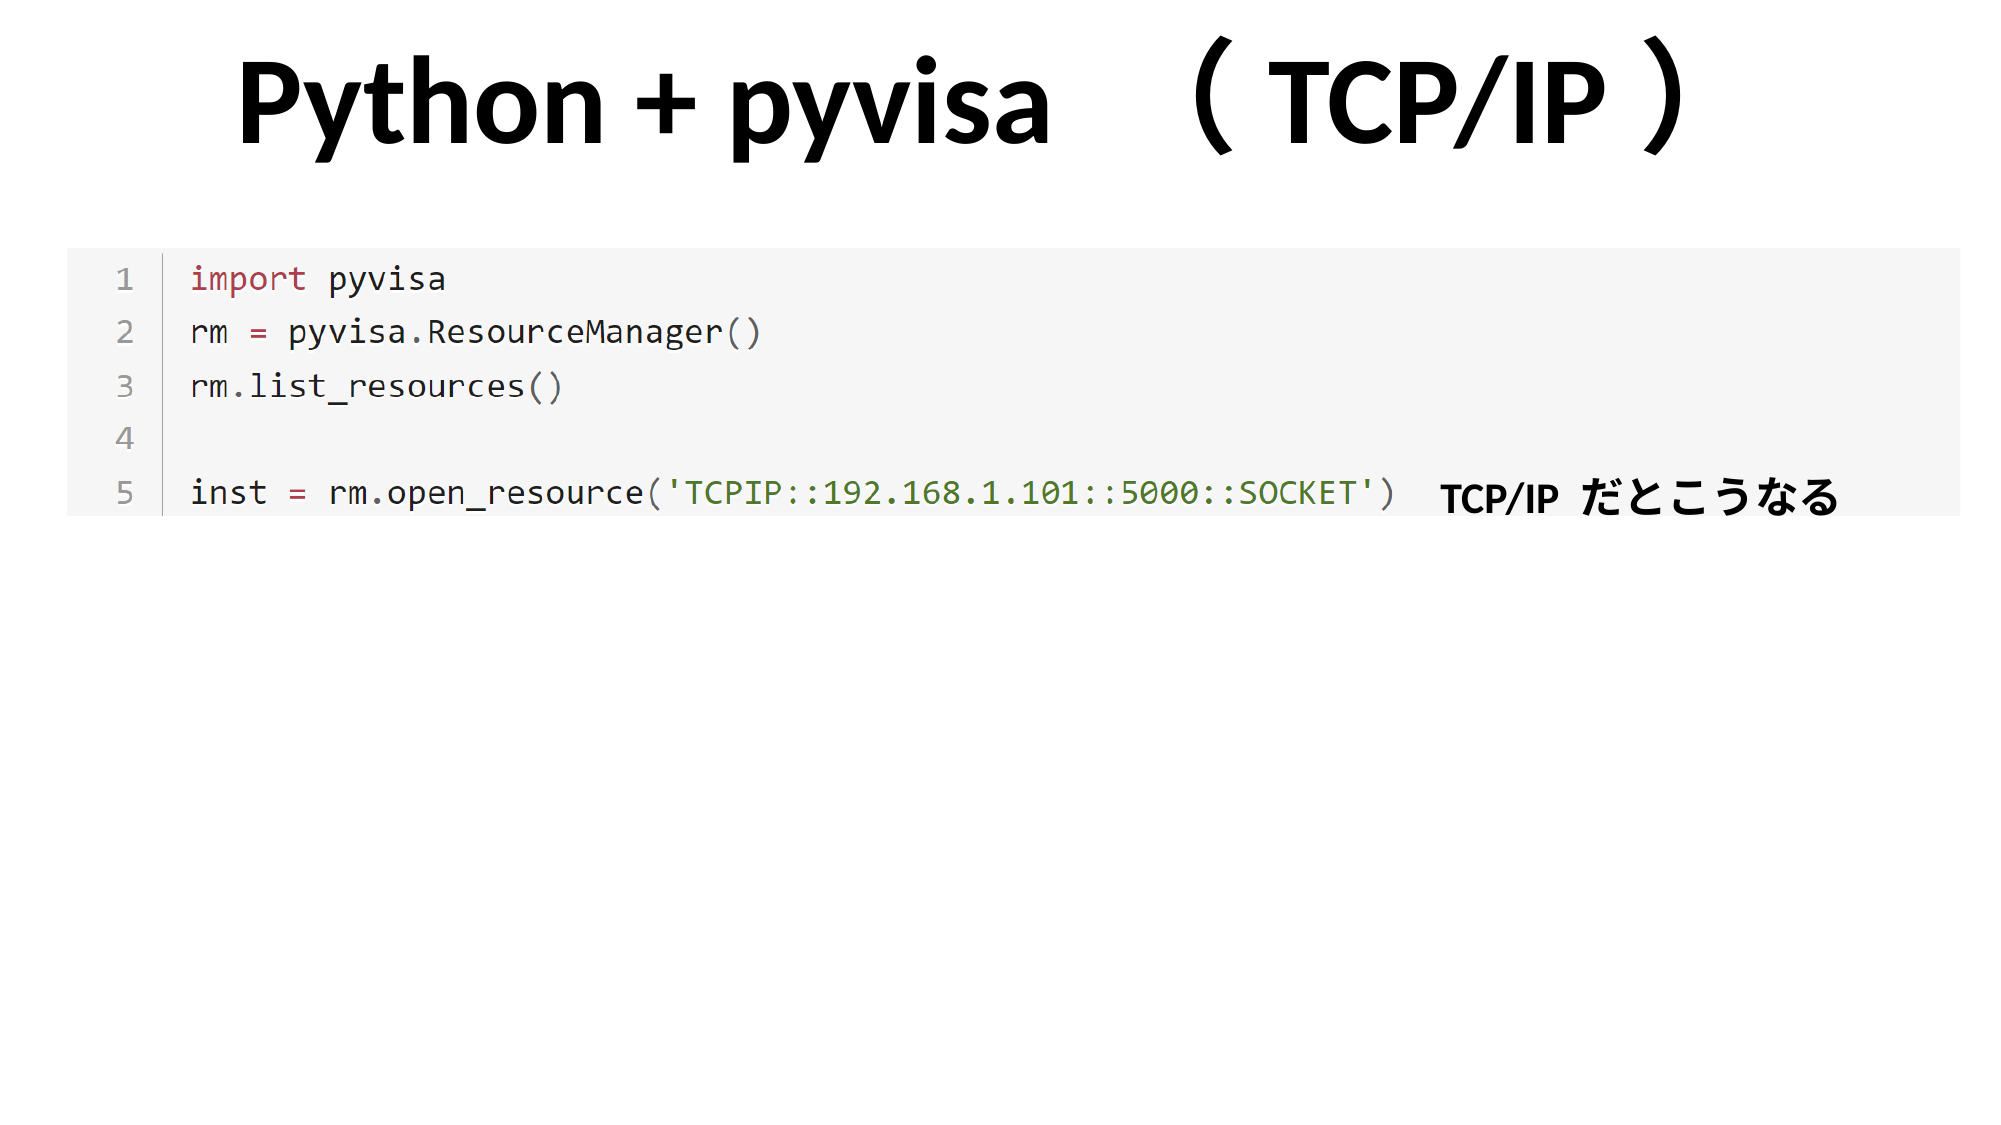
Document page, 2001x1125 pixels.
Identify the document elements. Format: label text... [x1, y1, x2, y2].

picture [67, 248, 1961, 516]
text_box TCP/IP だとこうなる [1425, 462, 2000, 530]
text_box Python + pyvisa （TCP/IP） [19, 11, 1981, 177]
